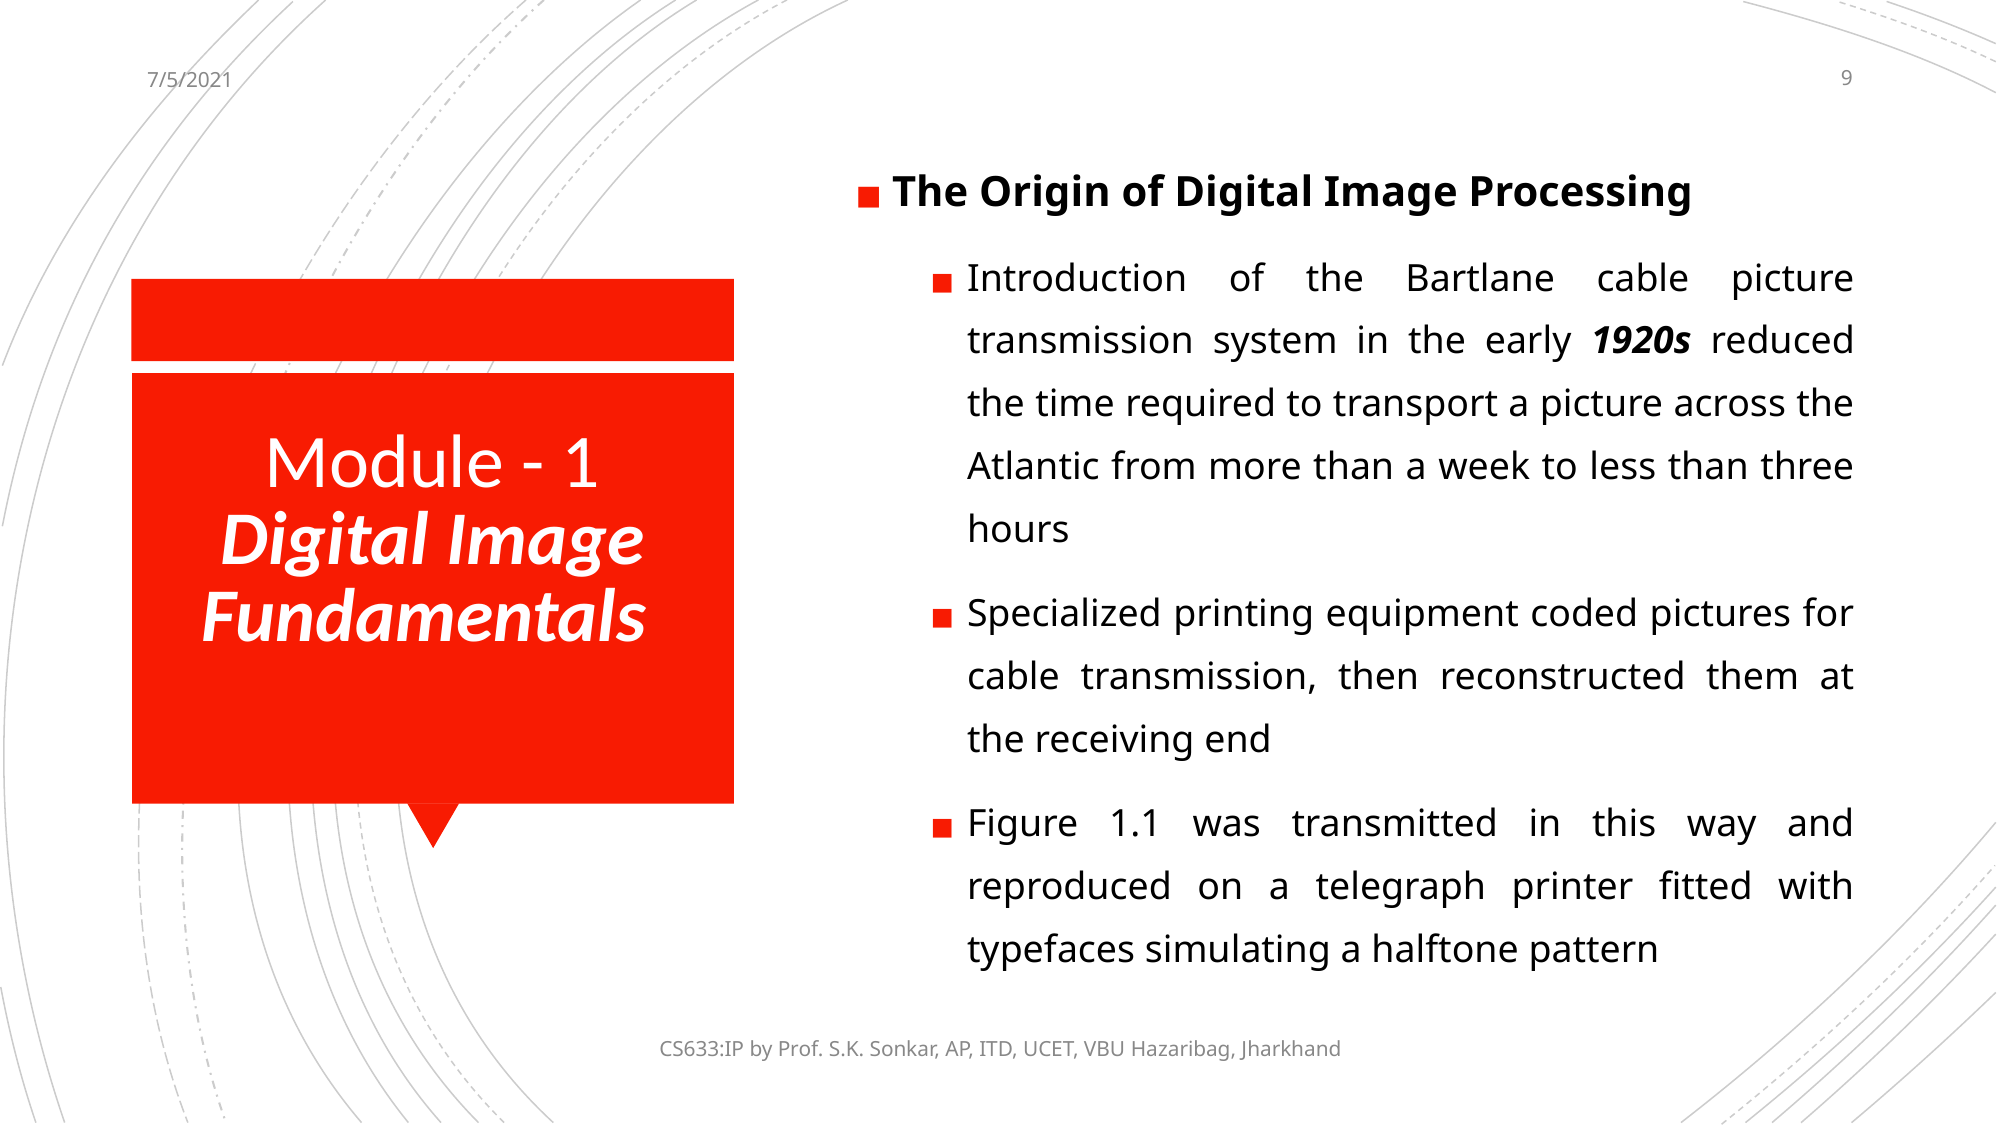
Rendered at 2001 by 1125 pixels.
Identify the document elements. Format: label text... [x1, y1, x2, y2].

slide_number ‹#› [1717, 52, 1868, 105]
title Module - 1 Digital Image Fundamentals [145, 385, 720, 789]
list The Origin of Digital Image Processing Introduction of the Bartlane cable picture transmission system in the early 1920s reduced the time required to transport a picture across the Atlantic from more than a week to less than three hours Specialized printing equipment coded pictures for cable transmission, then reconstructed them at the receiving end Figure 1.1 was transmitted in this way and reproduced on a telegraph printer fitted with typefaces simulating a halftone pattern [839, 131, 1871, 993]
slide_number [131, 52, 732, 105]
footer CS633:IP by Prof. S.K. Sonkar, AP, ITD, UCET, VBU Hazaribag, Jharkhand [131, 1021, 1869, 1074]
